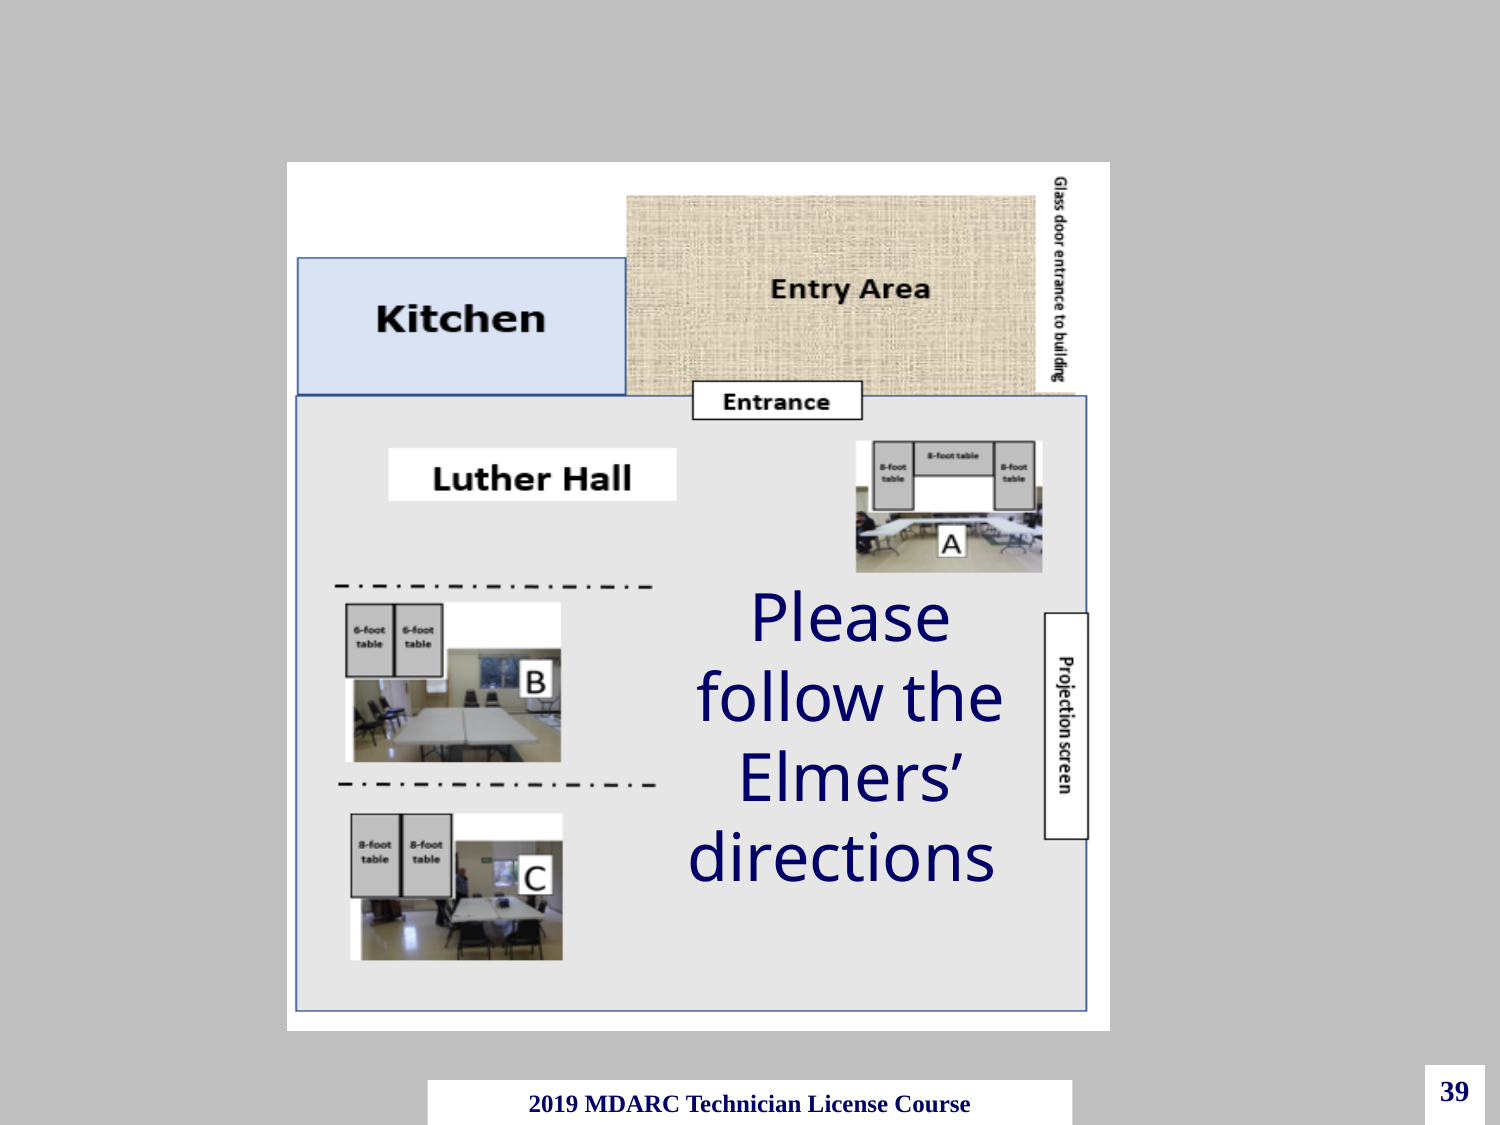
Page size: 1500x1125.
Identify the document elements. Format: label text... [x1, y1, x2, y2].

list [287, 162, 1111, 1031]
footer 2019 MDARC Technician License Course [427, 1080, 1073, 1125]
slide_number 39 [1425, 1065, 1485, 1125]
